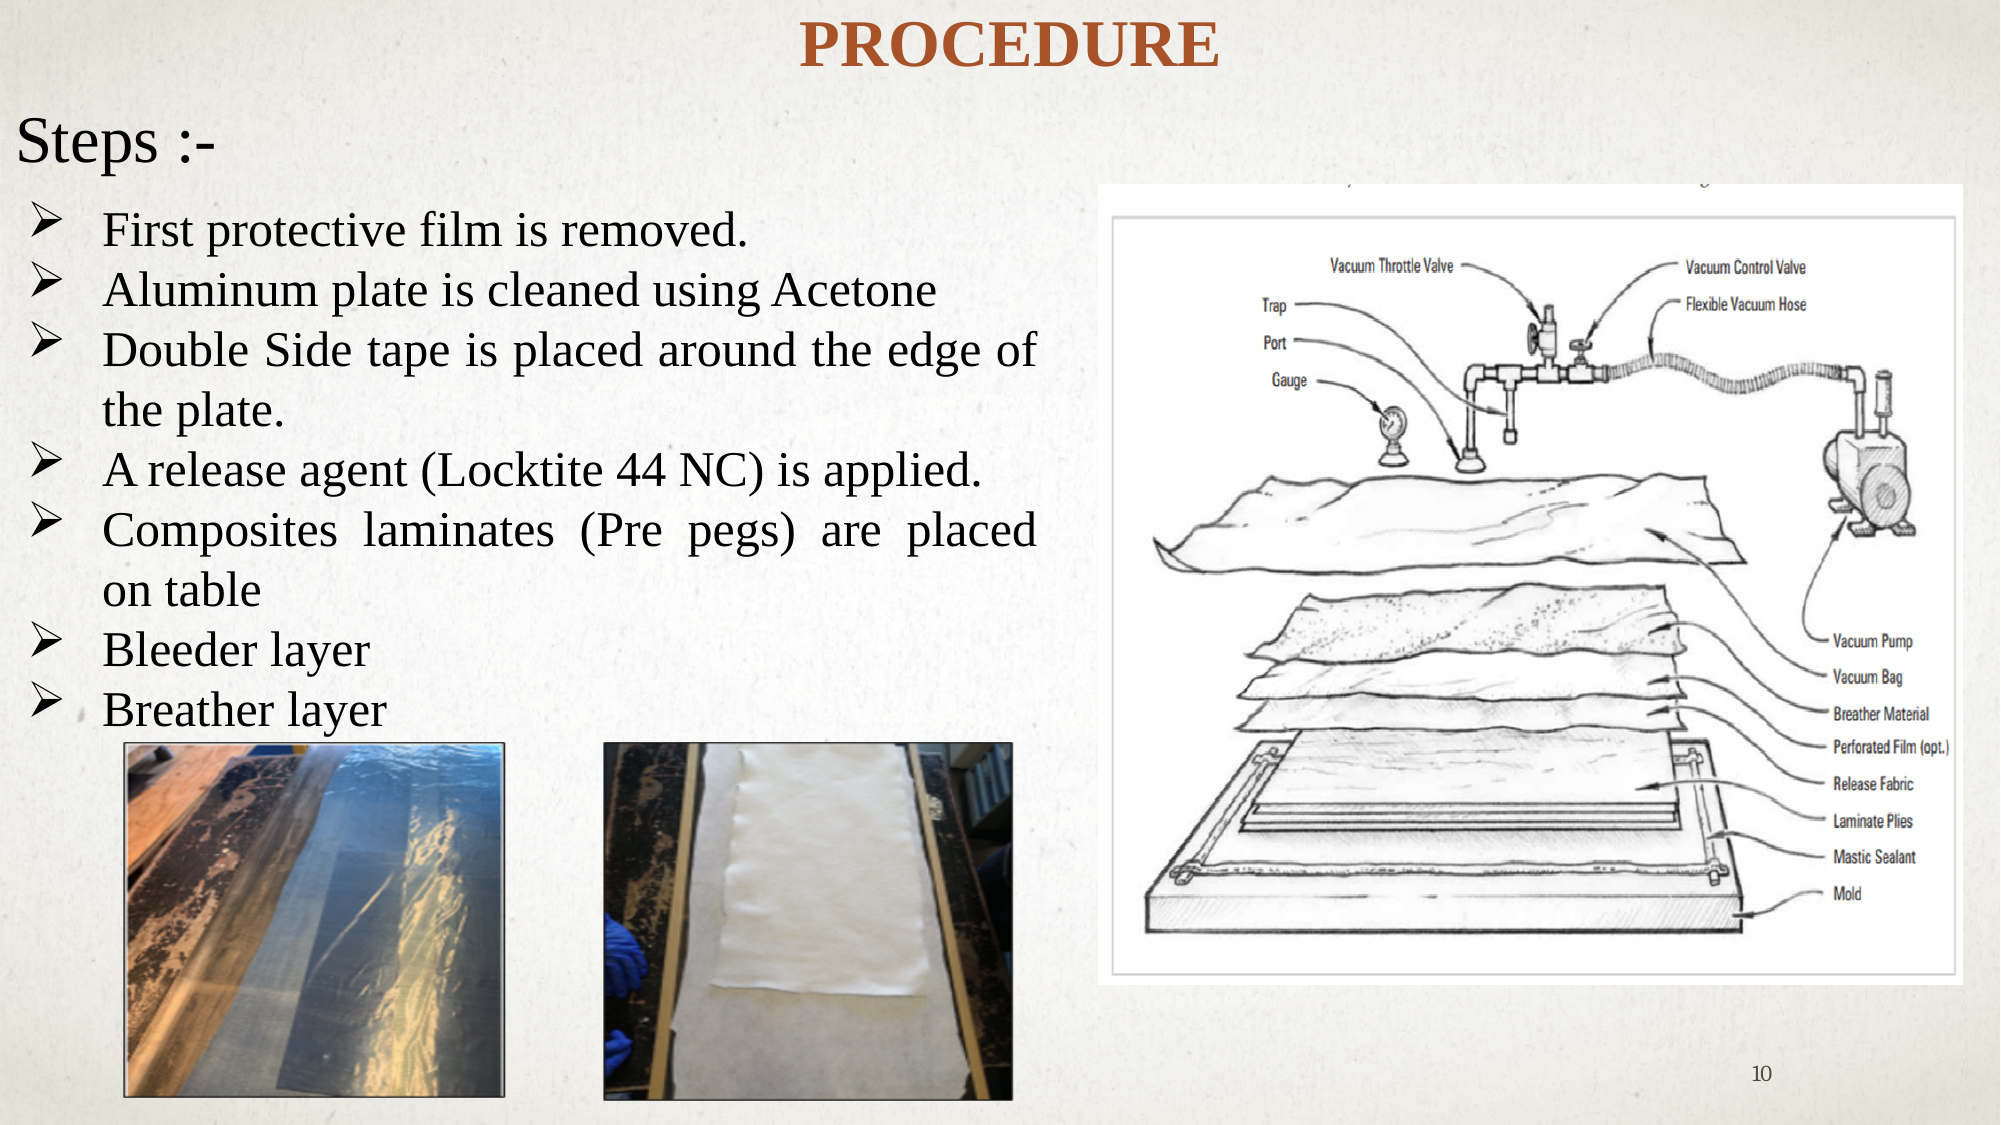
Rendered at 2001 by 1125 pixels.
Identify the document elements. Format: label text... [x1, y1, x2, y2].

text_box Steps :- [0, 88, 654, 184]
text_box Procedure [784, 0, 1244, 89]
slide_number 10 [1672, 1053, 1788, 1093]
text_box First protective film is removed. Aluminum plate is cleaned using Acetone Double Side tape is placed around the edge of the plate. A release agent (Locktite 44 NC) is applied. Composites laminates (Pre pegs) are placed on table Bleeder layer Breather layer [11, 188, 1053, 894]
picture [0, 0, 2001, 1125]
